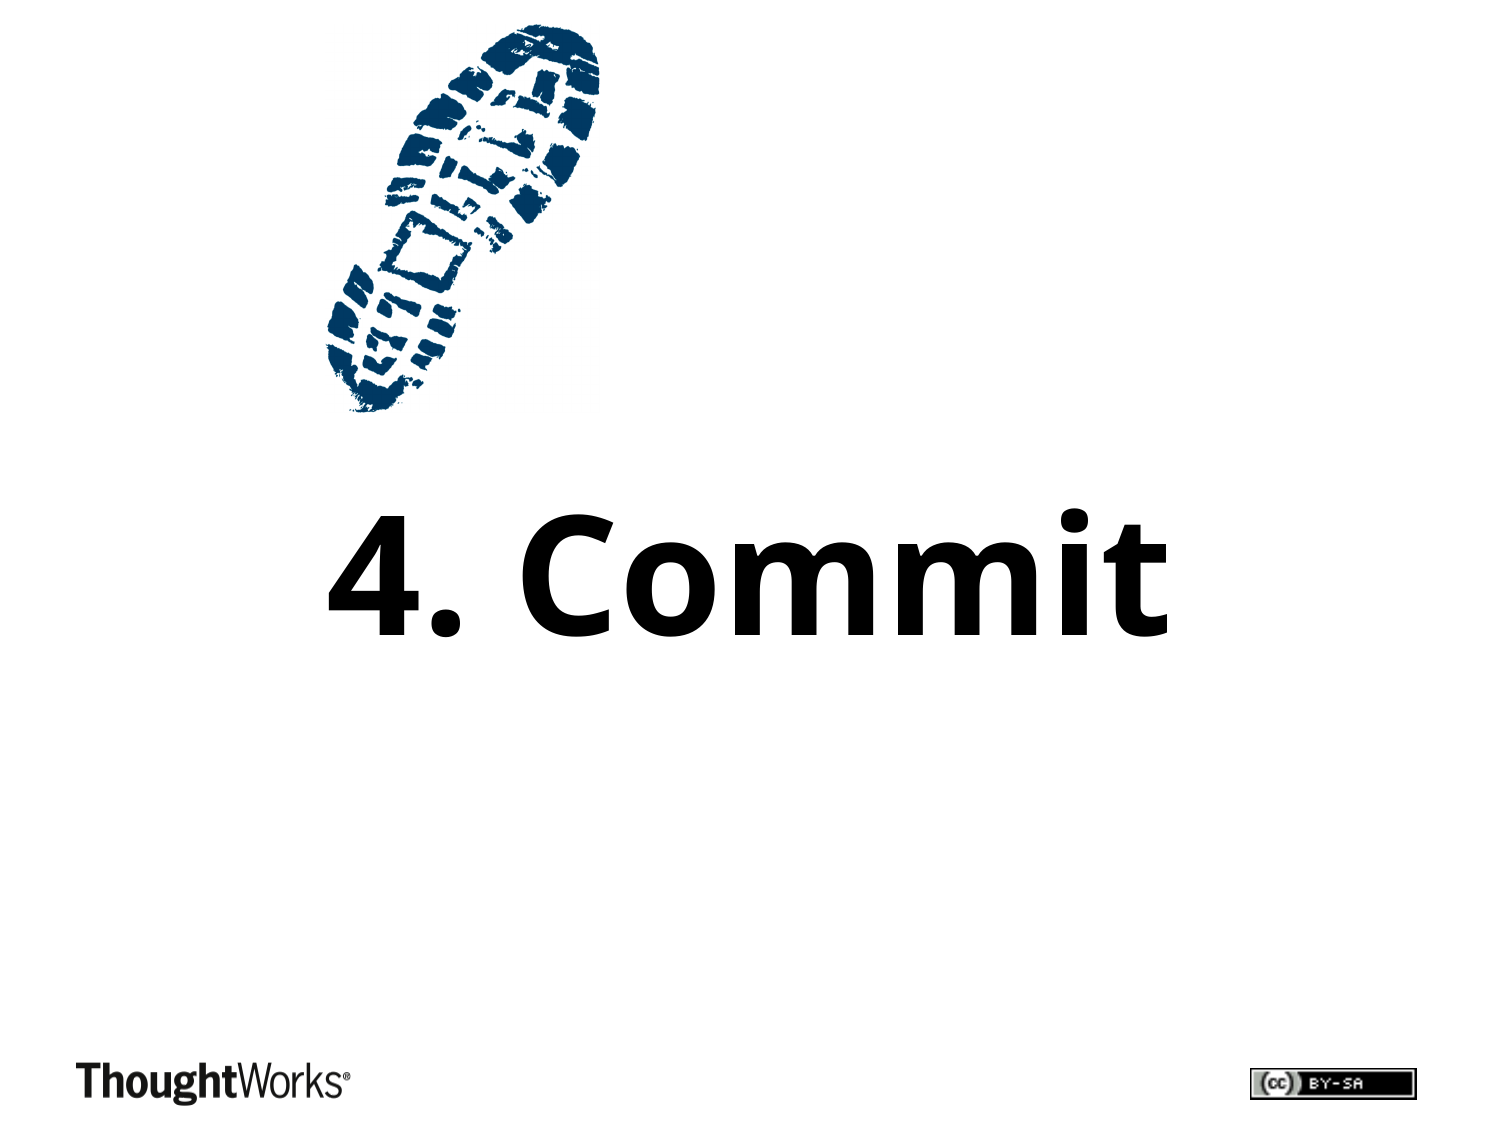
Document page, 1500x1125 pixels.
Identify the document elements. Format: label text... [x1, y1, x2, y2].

picture [324, 24, 600, 413]
list 4. Commit [74, 174, 1426, 963]
picture [1250, 1068, 1417, 1100]
picture [75, 1062, 351, 1106]
